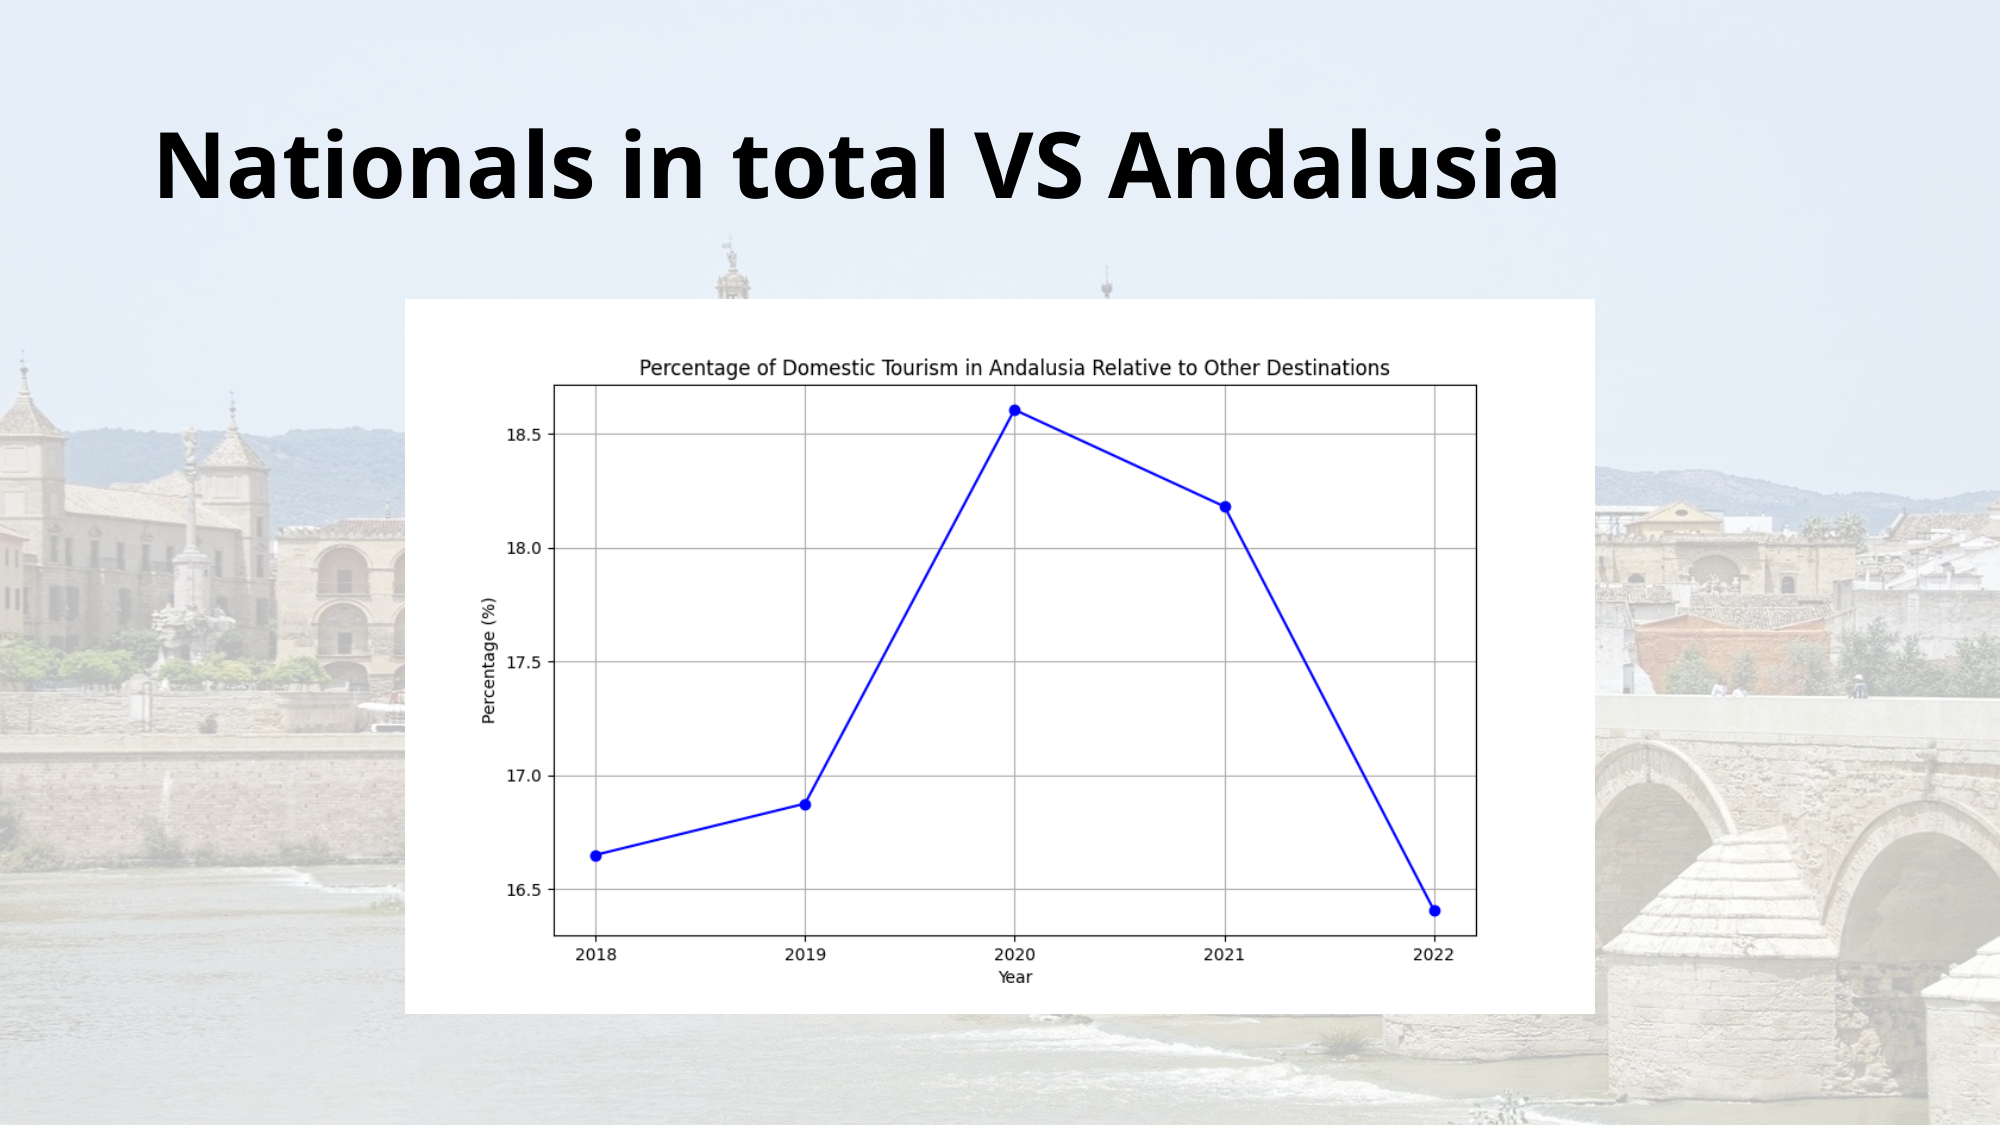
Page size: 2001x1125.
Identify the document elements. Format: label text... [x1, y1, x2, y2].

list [404, 298, 1596, 1014]
title Nationals in total VS Andalusia [137, 59, 1863, 278]
